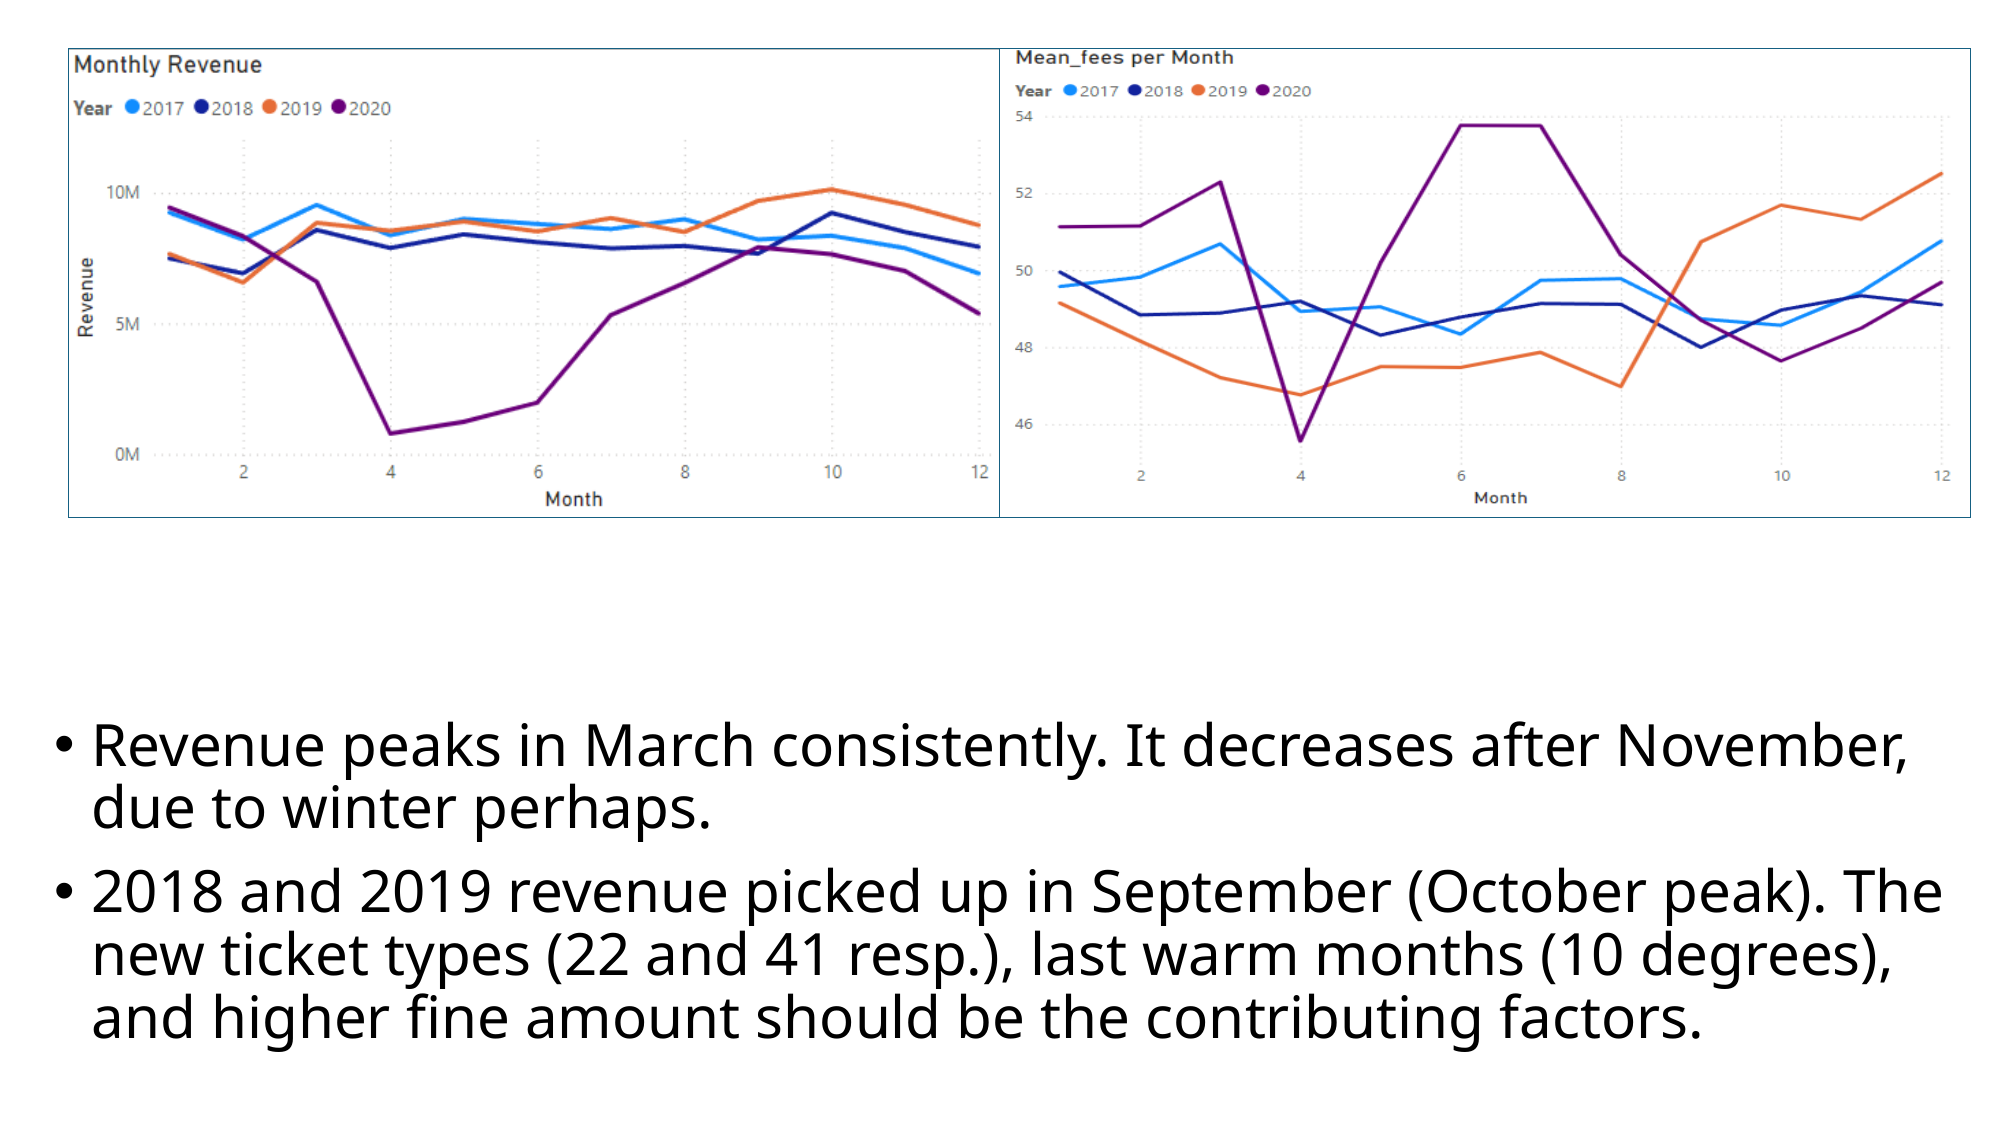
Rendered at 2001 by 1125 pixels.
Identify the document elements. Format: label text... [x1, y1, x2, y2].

picture [67, 48, 1972, 519]
list Revenue peaks in March consistently. It decreases after November, due to winter perhaps. 2018 and 2019 revenue picked up in September (October peak). The new ticket types (22 and 41 resp.), last warm months (10 degrees), and higher fine amount should be the contributing factors. [39, 708, 1971, 1105]
